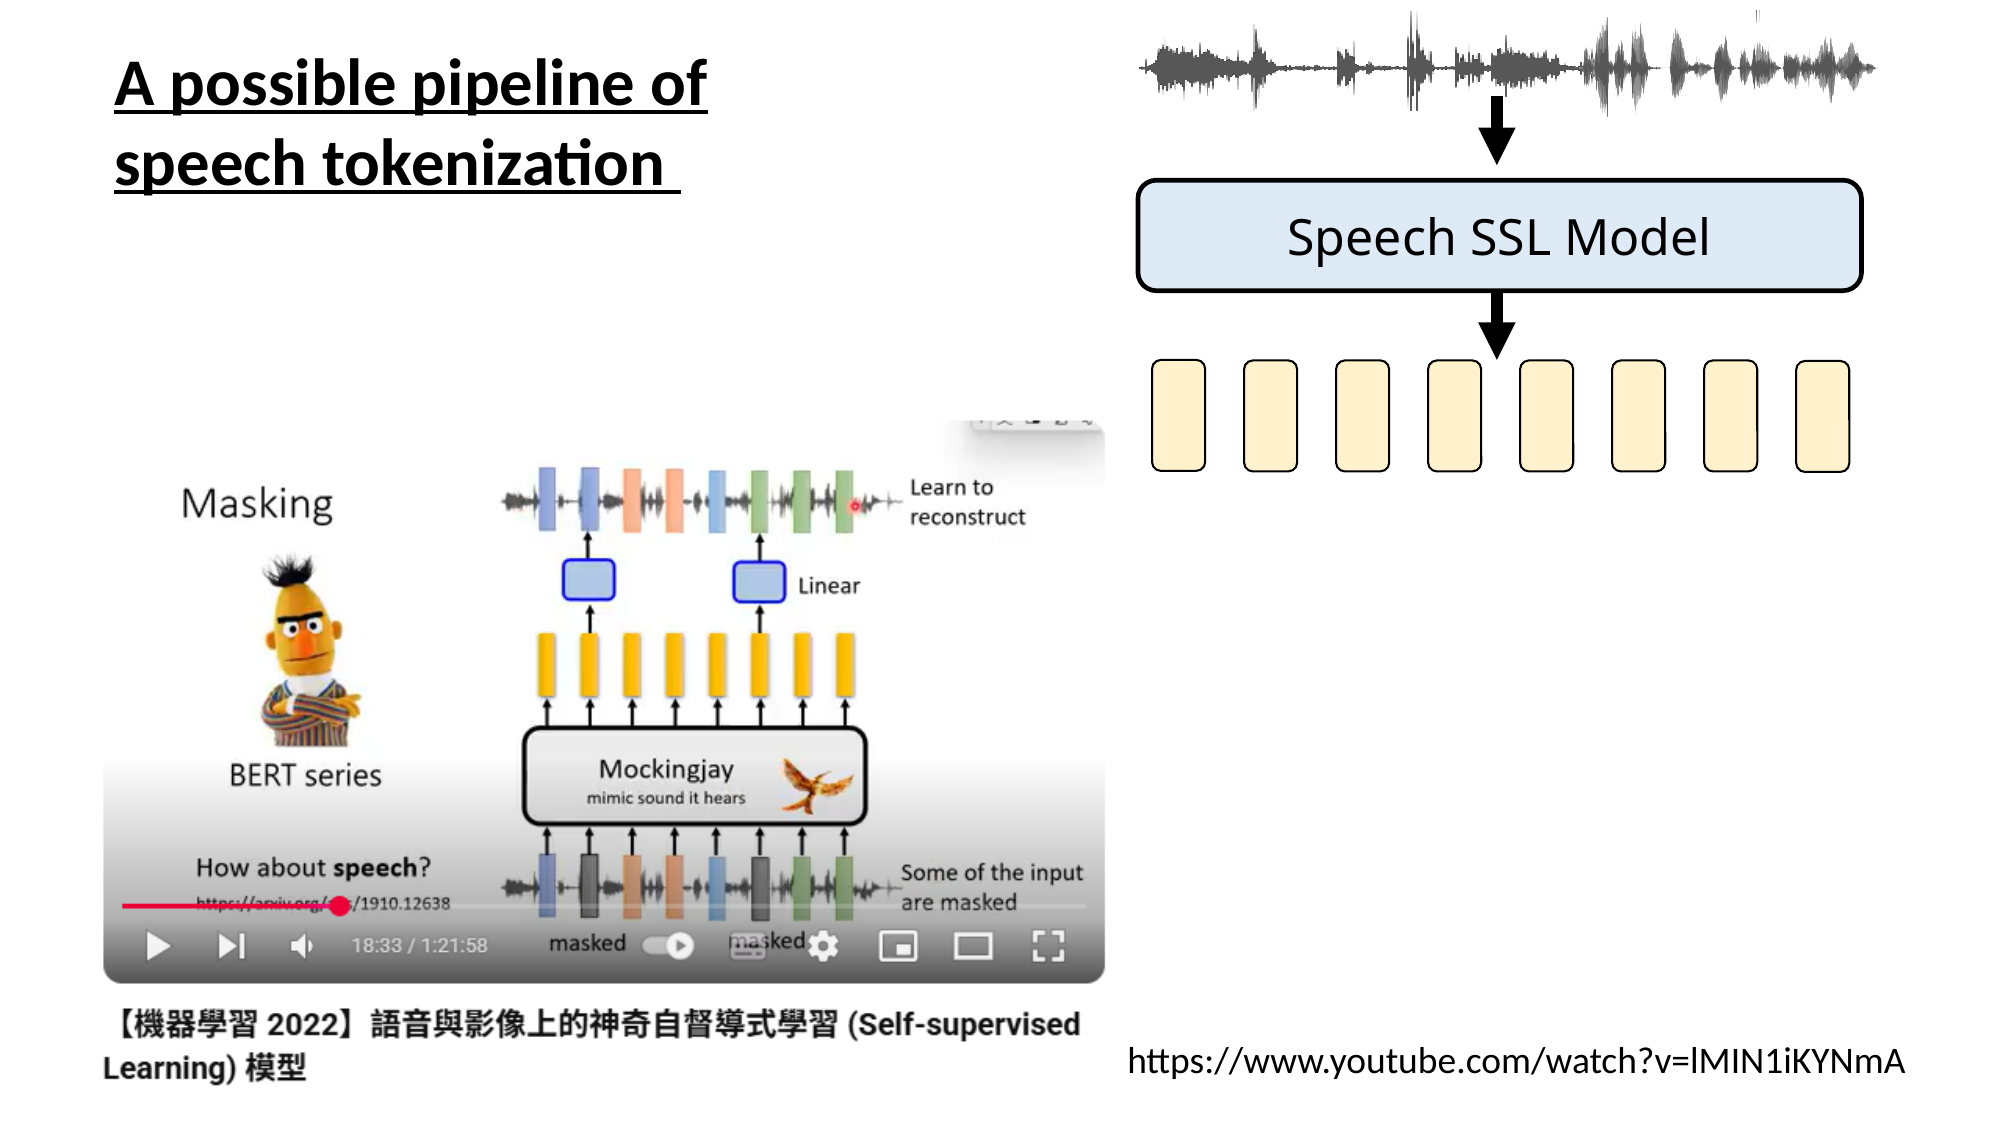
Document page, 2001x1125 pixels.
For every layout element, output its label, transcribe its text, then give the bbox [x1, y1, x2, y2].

text_box [1703, 359, 1759, 473]
text_box [1611, 359, 1667, 473]
text_box [1427, 359, 1483, 473]
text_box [1126, 0, 1901, 121]
text_box [1795, 359, 1851, 474]
text_box [1243, 359, 1299, 473]
text_box A possible pipeline of speech tokenization [99, 31, 731, 207]
picture [99, 413, 1113, 1087]
text_box https://www.youtube.com/watch?v=lMIN1iKYNmA [1112, 1028, 2000, 1089]
text_box [1519, 359, 1575, 473]
text_box [1335, 359, 1391, 473]
text_box Speech SSL Model [1137, 180, 1862, 291]
text_box [1151, 358, 1207, 472]
